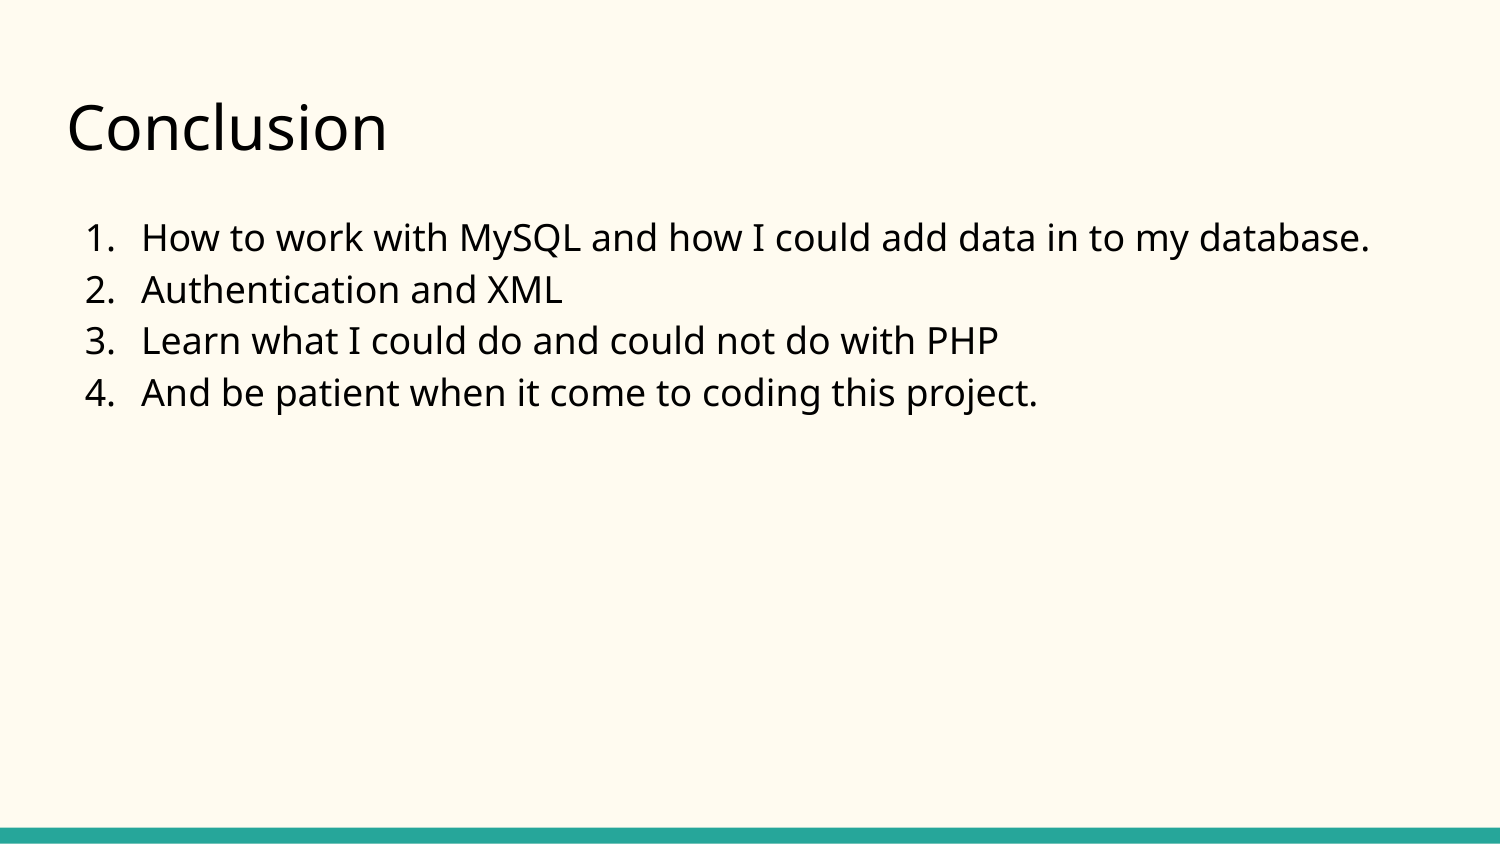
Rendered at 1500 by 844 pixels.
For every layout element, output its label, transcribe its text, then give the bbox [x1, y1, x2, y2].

title Conclusion [51, 72, 1449, 174]
list How to work with MySQL and how I could add data in to my database. Authentication and XML Learn what I could do and could not do with PHP And be patient when it come to coding this project. [51, 192, 1449, 750]
